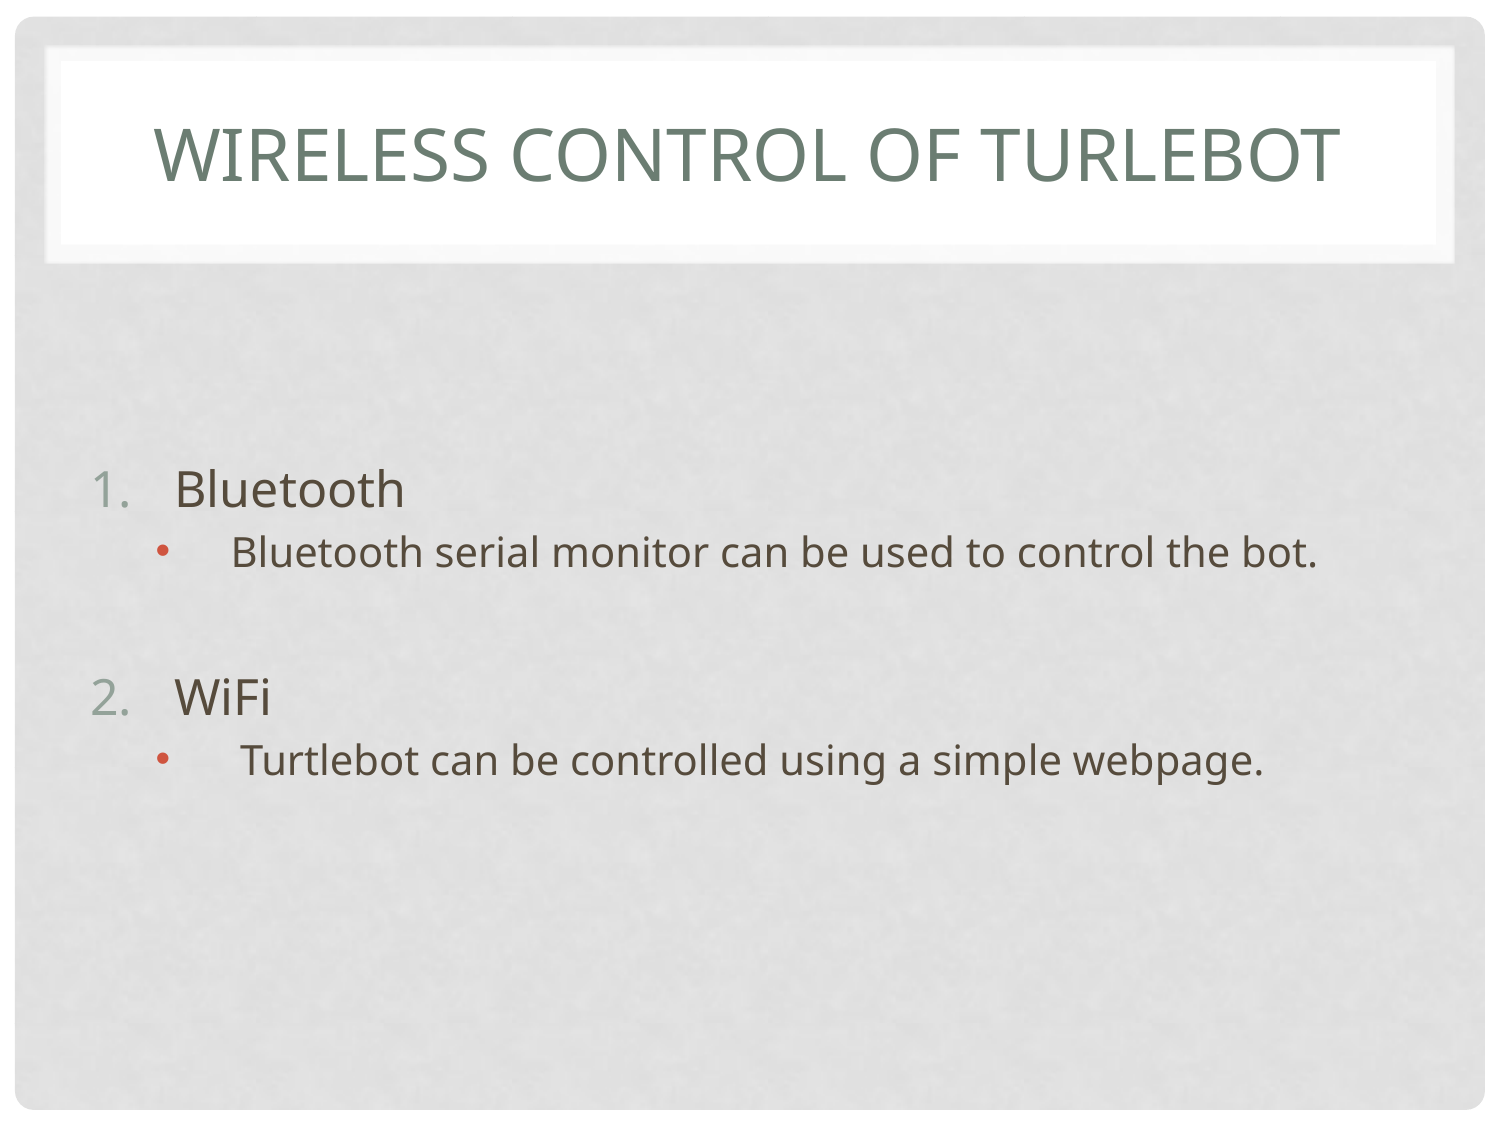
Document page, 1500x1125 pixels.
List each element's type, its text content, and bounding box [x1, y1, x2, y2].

list Bluetooth Bluetooth serial monitor can be used to control the bot. WiFi Turtlebot can be controlled using a simple webpage. [75, 449, 1425, 867]
title Wireless control of Turlebot [69, 66, 1425, 238]
